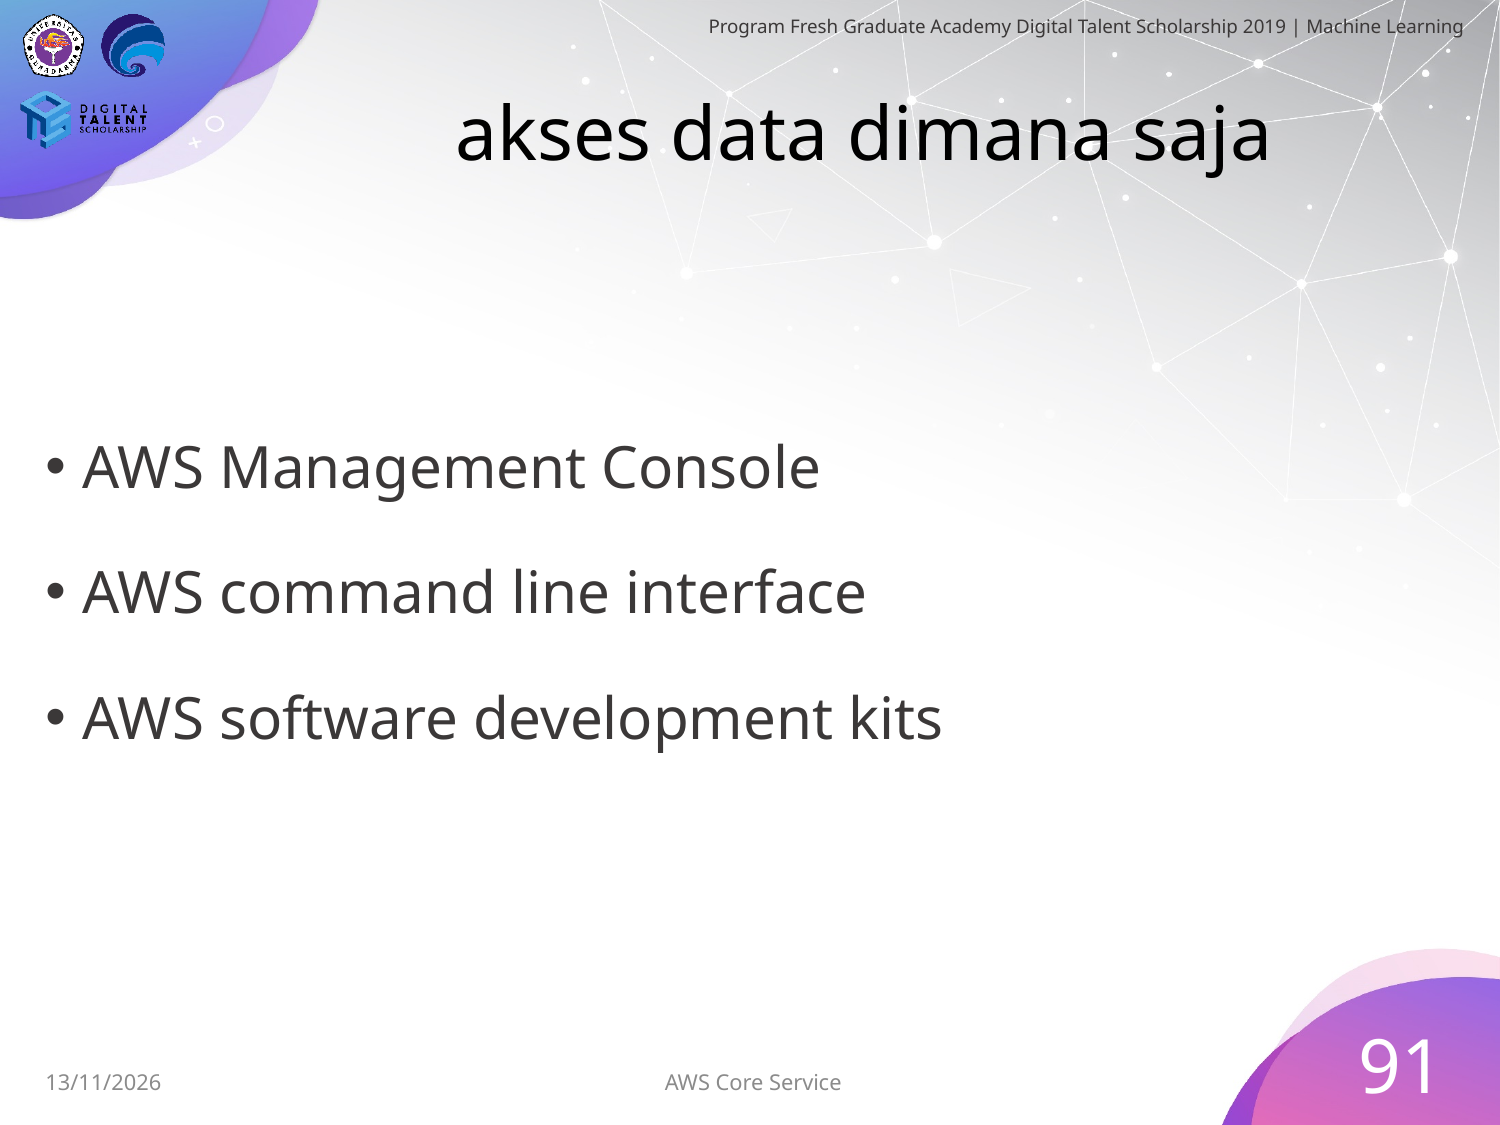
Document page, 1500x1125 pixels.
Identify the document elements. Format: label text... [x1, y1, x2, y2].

footer AWS Core Service [386, 1053, 1121, 1114]
list AWS Management Console AWS command line interface AWS software development kits [30, 238, 1477, 1014]
slide_number 91 [1327, 1025, 1477, 1115]
picture [0, 0, 1500, 1125]
title akses data dimana saja [271, 66, 1477, 207]
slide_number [30, 1053, 272, 1114]
